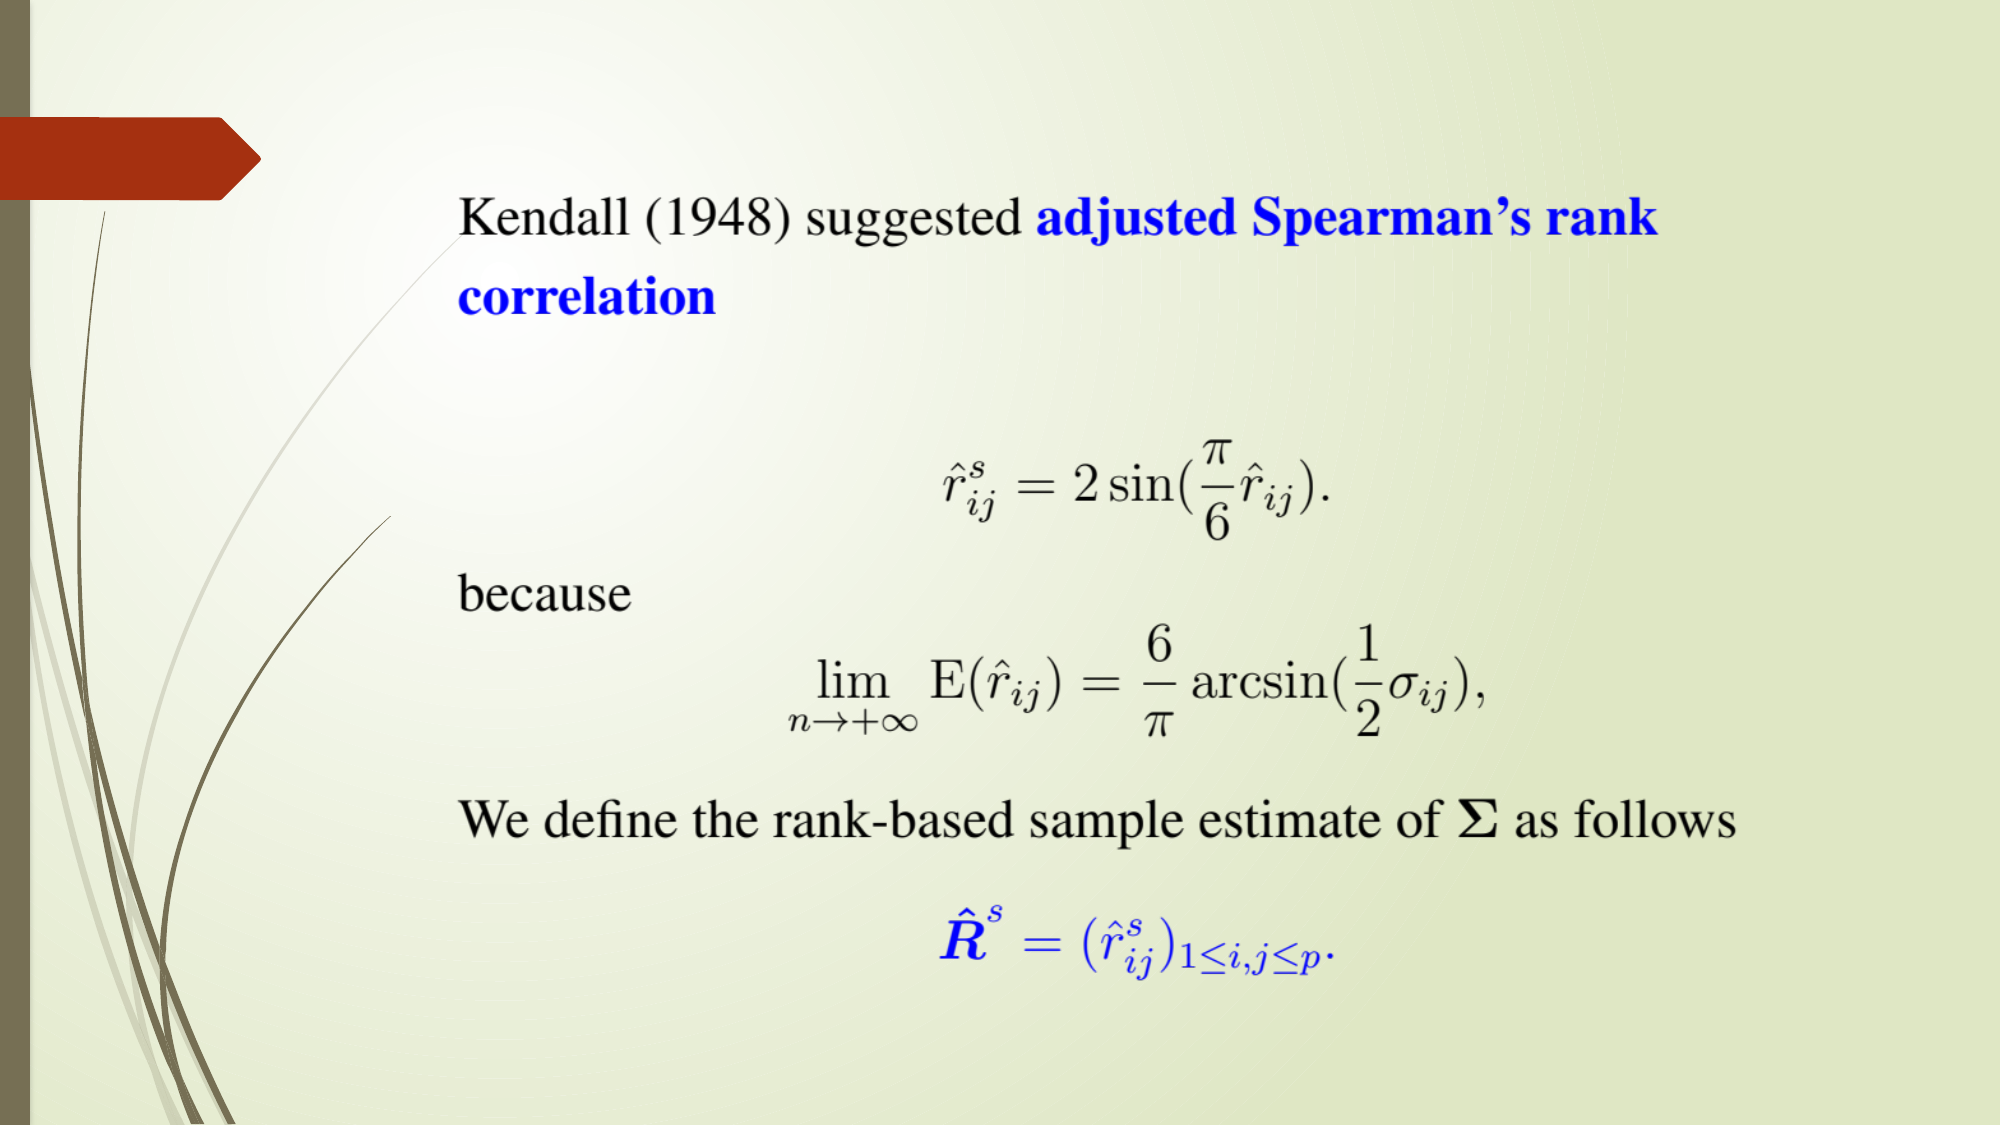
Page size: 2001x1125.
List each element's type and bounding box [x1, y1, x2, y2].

list [425, 126, 1854, 1045]
